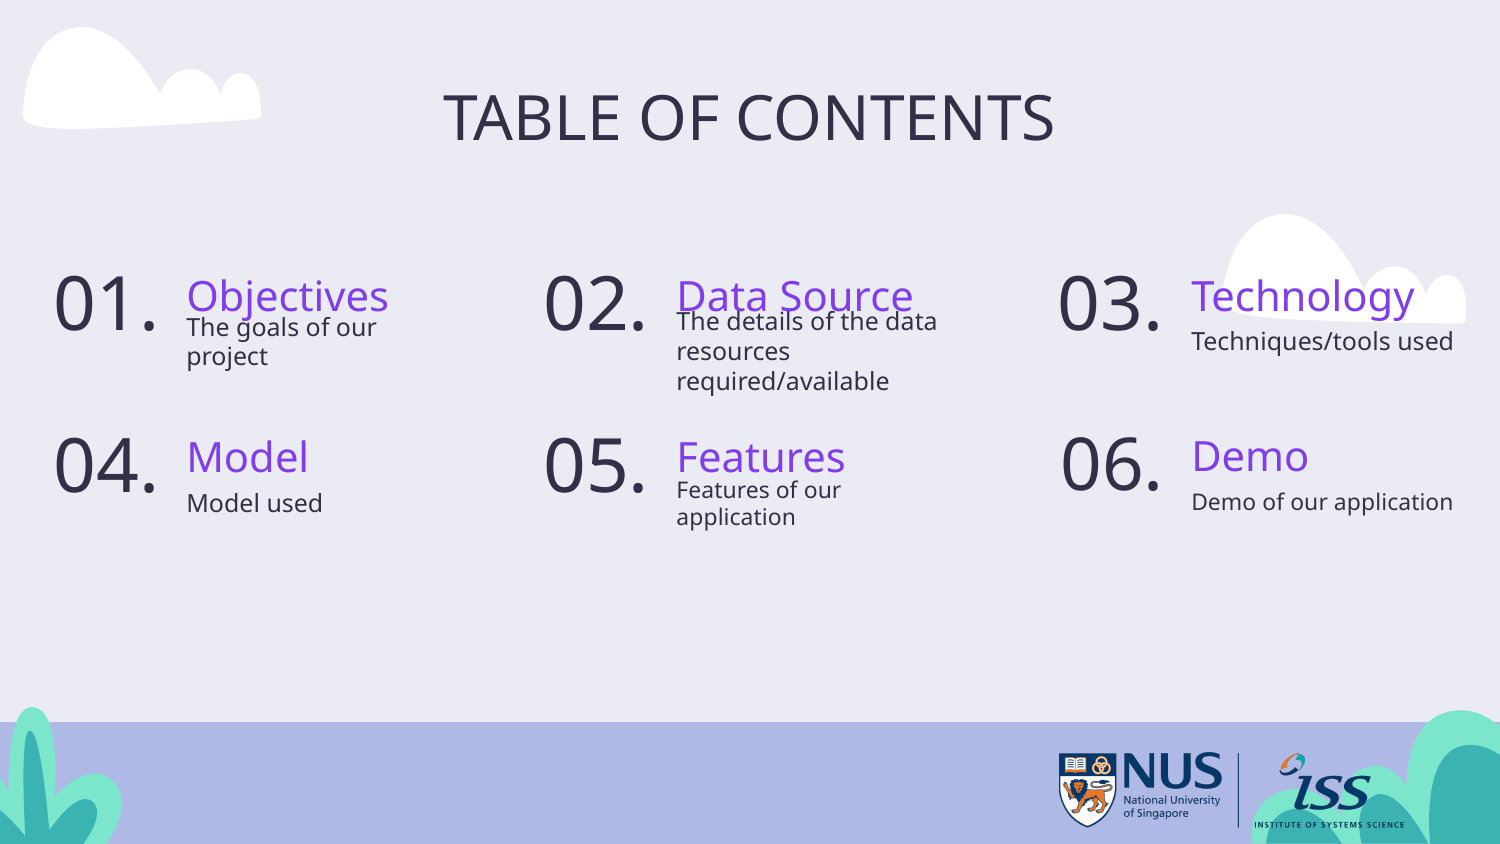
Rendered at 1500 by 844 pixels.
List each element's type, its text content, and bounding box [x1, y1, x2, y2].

subtitle Techniques/tools used [1191, 304, 1467, 378]
title 04. [33, 428, 159, 497]
subtitle The details of the data resources required/available [676, 313, 989, 387]
subtitle The goals of our project [186, 304, 462, 378]
subtitle Objectives [186, 266, 462, 304]
subtitle Features of our application [676, 466, 952, 540]
title 02. [523, 266, 650, 335]
title TABLE OF CONTENTS [118, 68, 1382, 162]
subtitle Model used [186, 466, 462, 540]
subtitle Data Source [676, 266, 952, 313]
subtitle Features [676, 428, 952, 466]
subtitle Technology [1191, 266, 1467, 304]
title 03. [1038, 266, 1164, 335]
title 01. [33, 266, 159, 335]
subtitle Model [186, 428, 462, 466]
subtitle Demo [1191, 426, 1467, 464]
picture [1059, 752, 1405, 828]
subtitle Demo of our application [1191, 464, 1467, 538]
title 06. [1038, 426, 1164, 495]
title 05. [523, 428, 650, 497]
